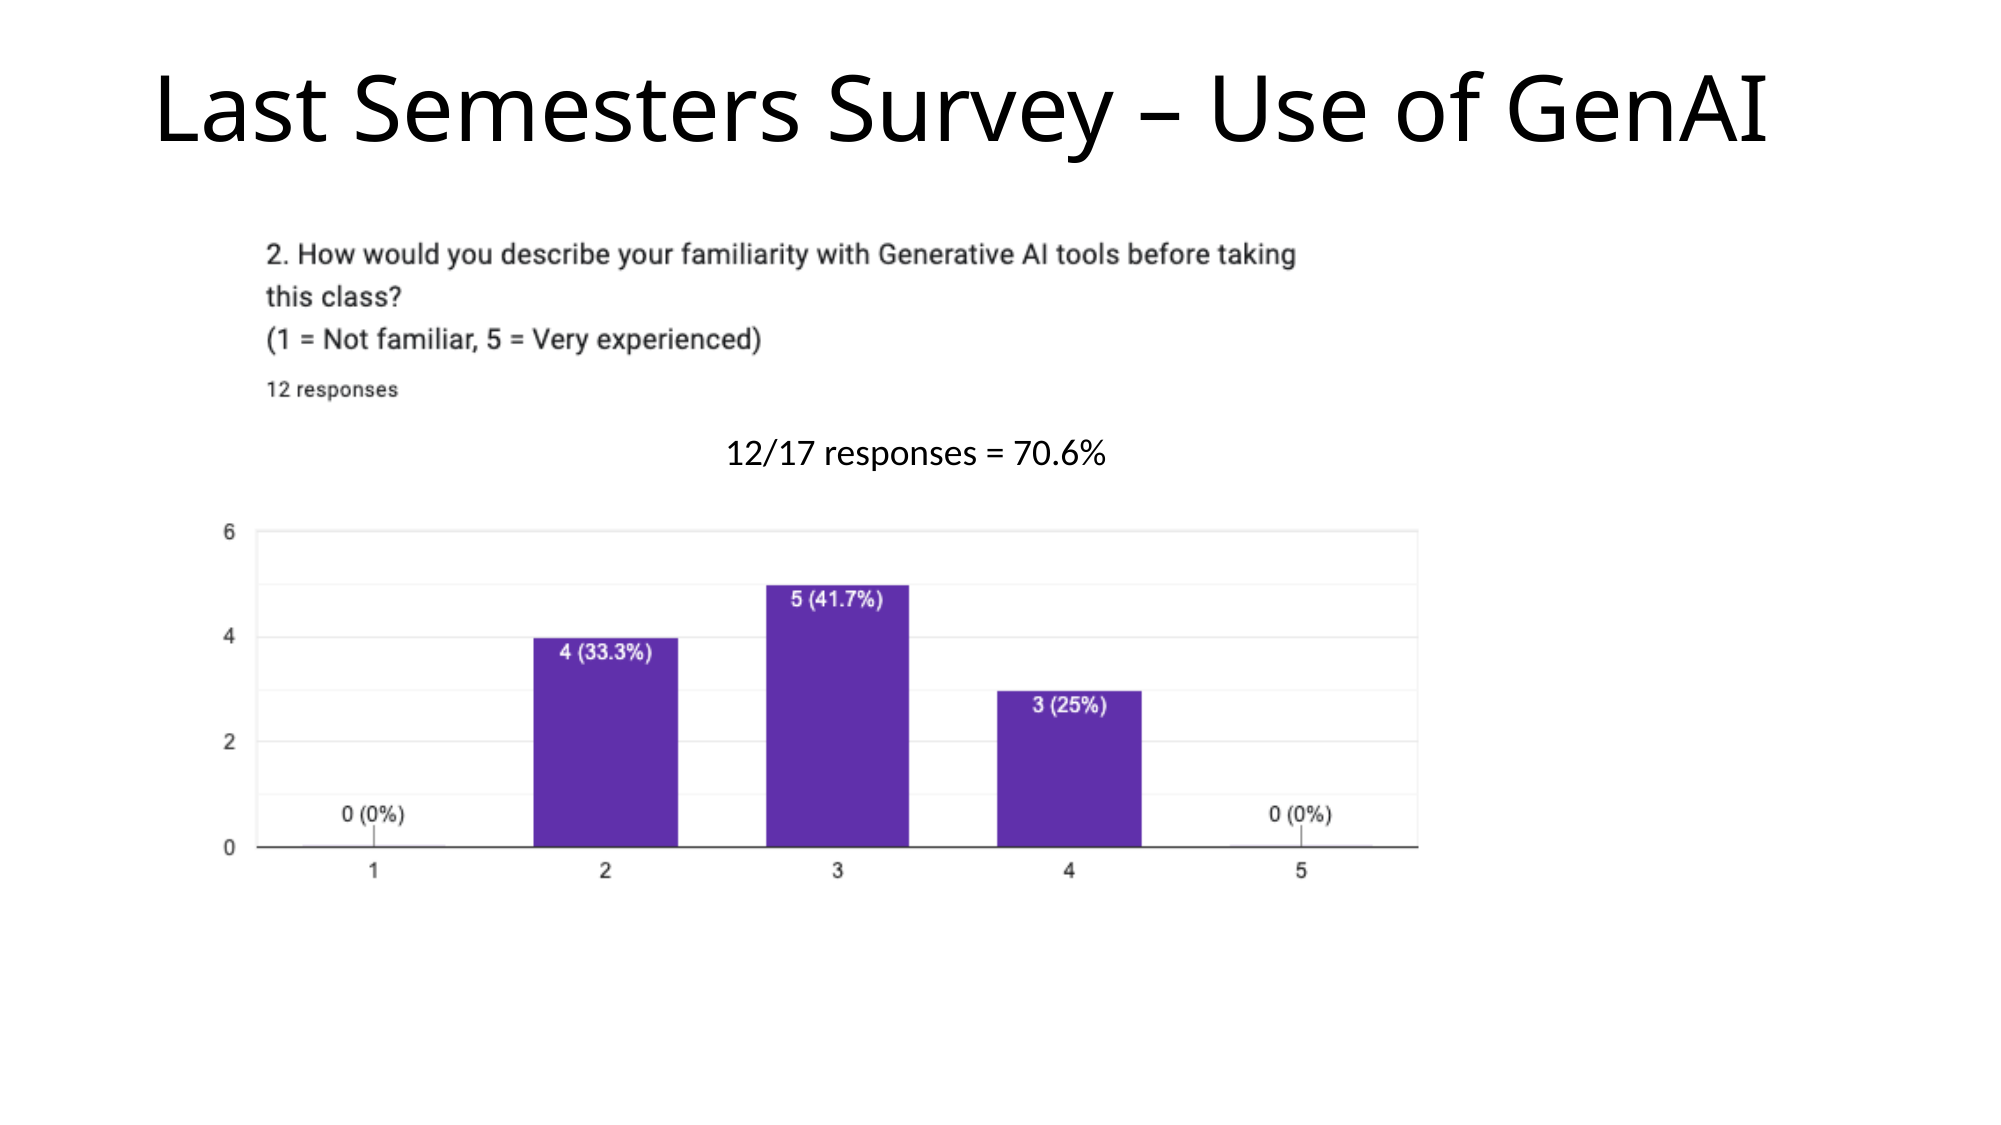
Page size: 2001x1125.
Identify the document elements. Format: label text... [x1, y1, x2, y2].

title Last Semesters Survey – Use of GenAI [137, 42, 1863, 181]
text_box 12/17 responses = 70.6% [710, 420, 1317, 481]
picture [206, 508, 1433, 896]
picture [263, 229, 1317, 406]
